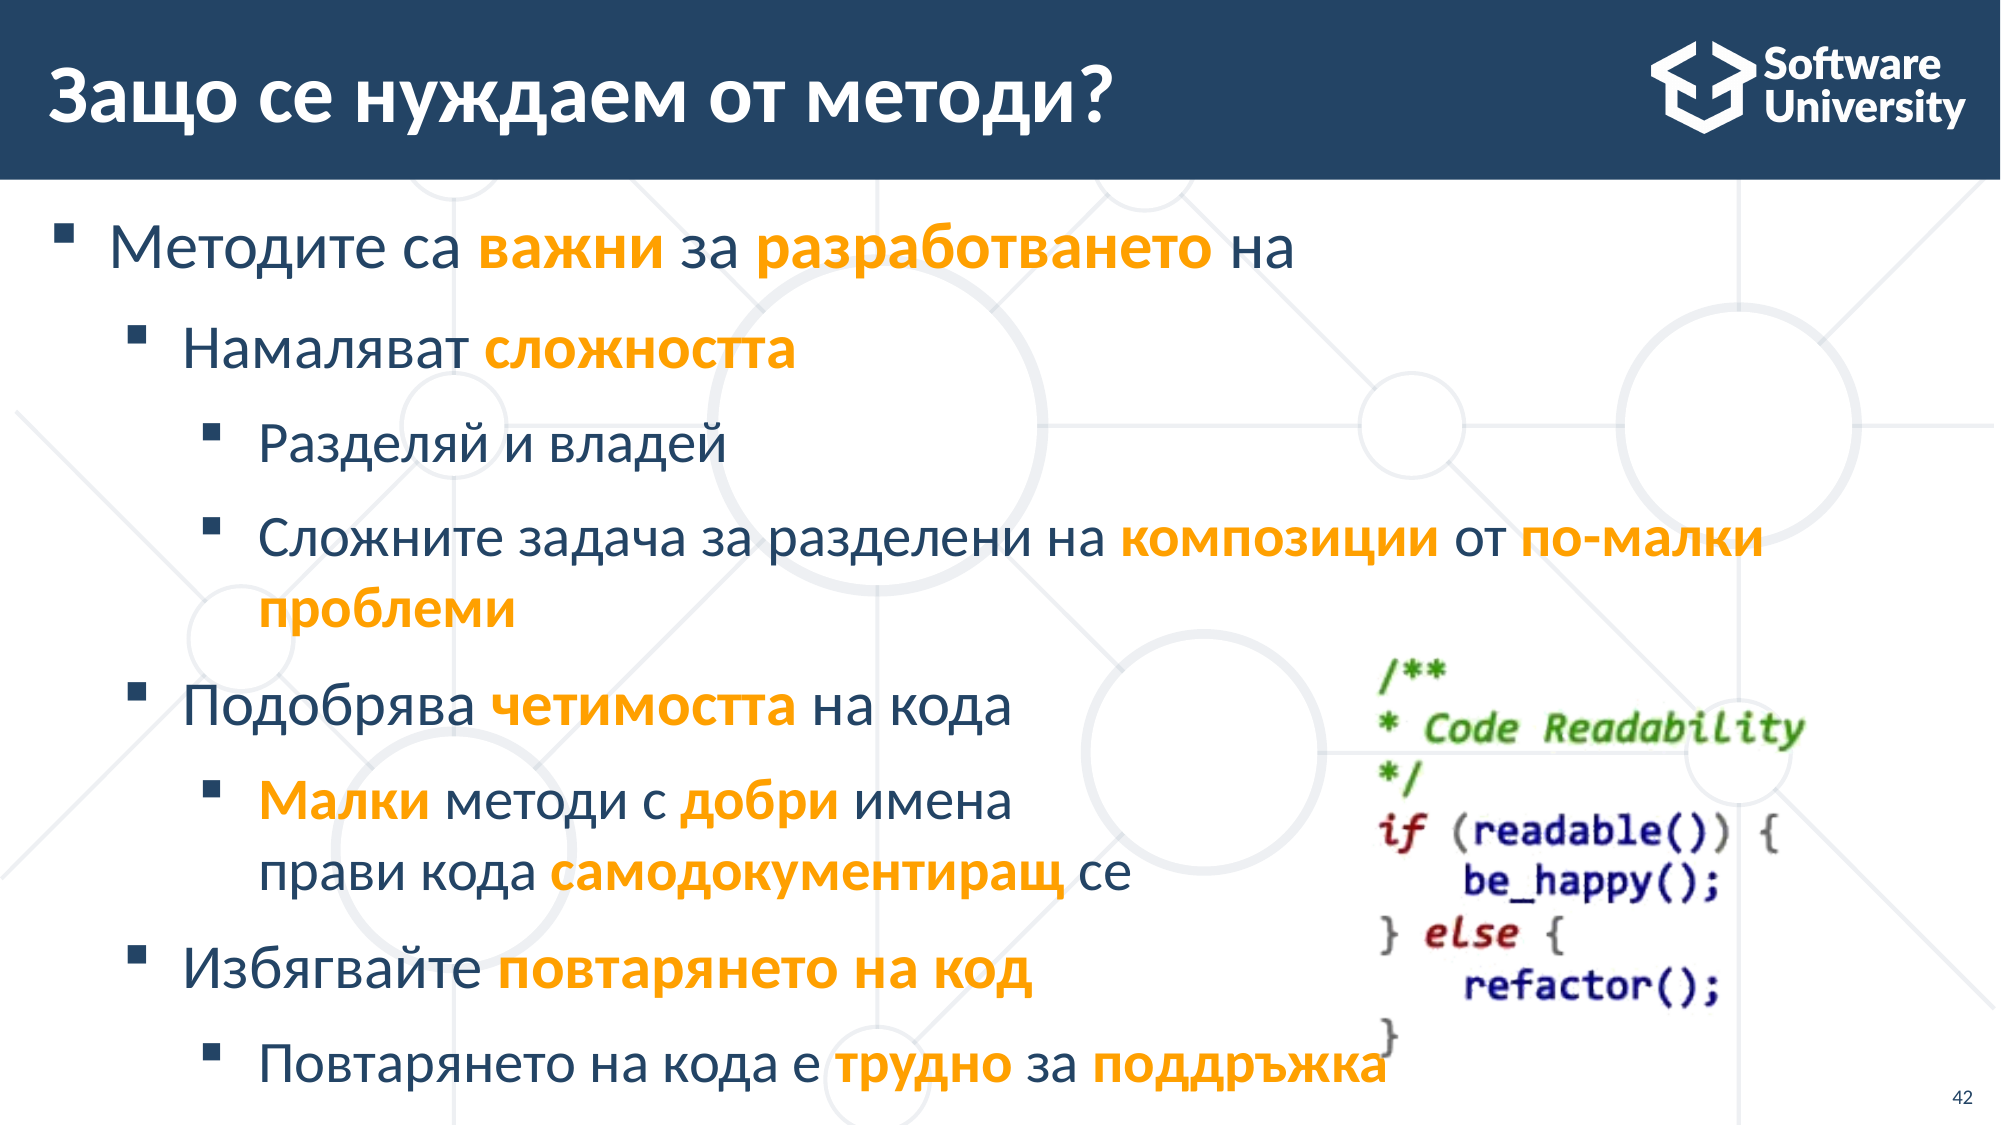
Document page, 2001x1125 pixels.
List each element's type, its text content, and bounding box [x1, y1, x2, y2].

list Методите са важни за разработването на Намаляват сложността Разделяй и владей Сложните задача за разделени на композиции от по-малки проблеми Подобрява четимостта на кода Малки методи с добри имена прави кода самодокументиращ се Избягвайте повтарянето на код Повтарянето на кода е трудно за поддръжка [31, 196, 1970, 1104]
picture [1354, 621, 1830, 1097]
title Защо се нуждаем от методи? [31, 16, 1625, 162]
picture [1651, 41, 1966, 134]
slide_number 42 [1927, 1067, 1989, 1117]
